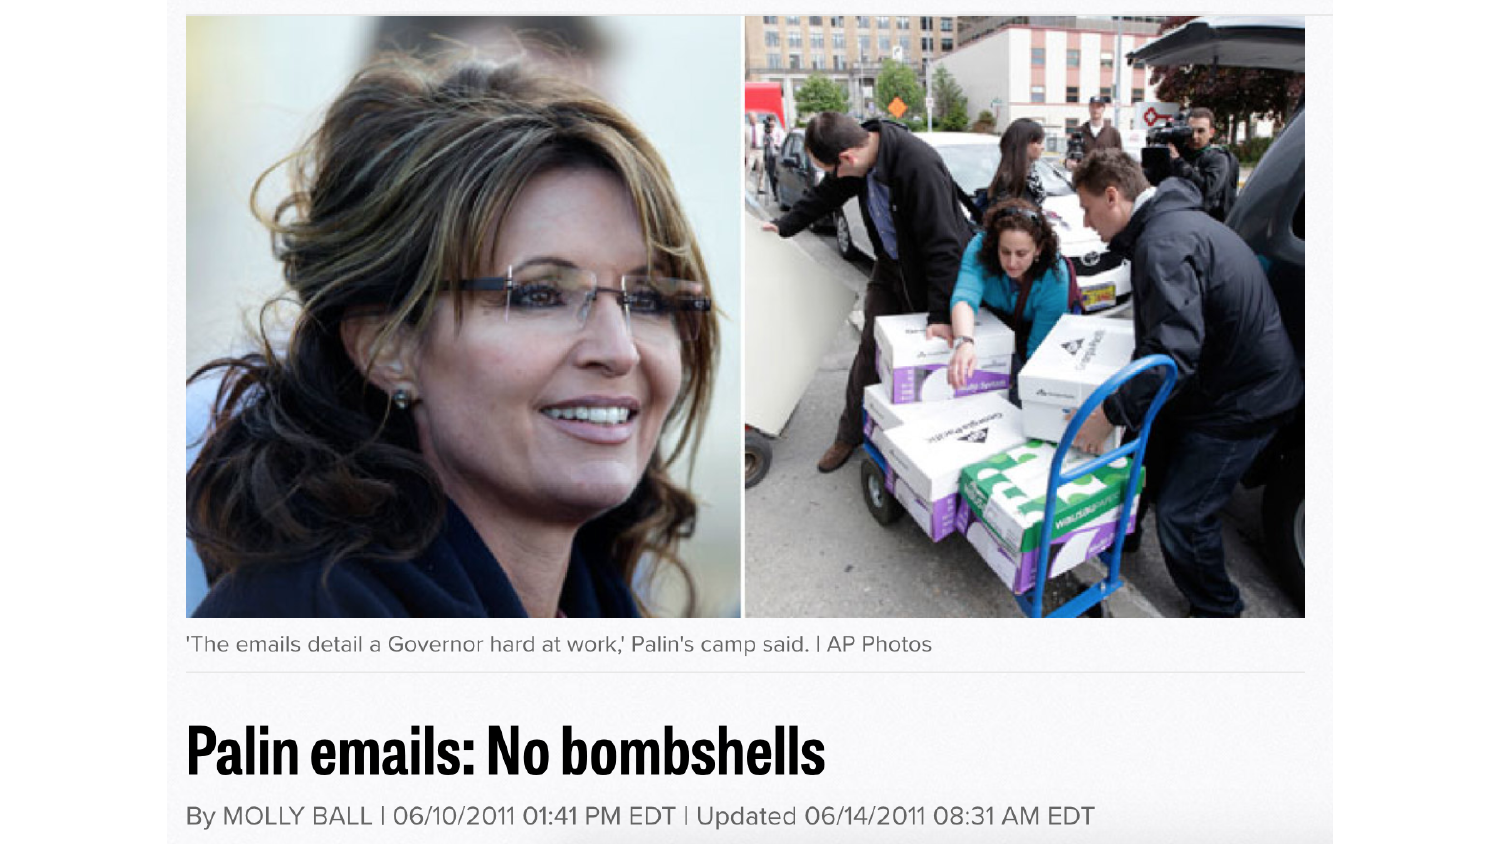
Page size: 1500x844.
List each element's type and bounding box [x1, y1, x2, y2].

picture [167, 0, 1333, 844]
